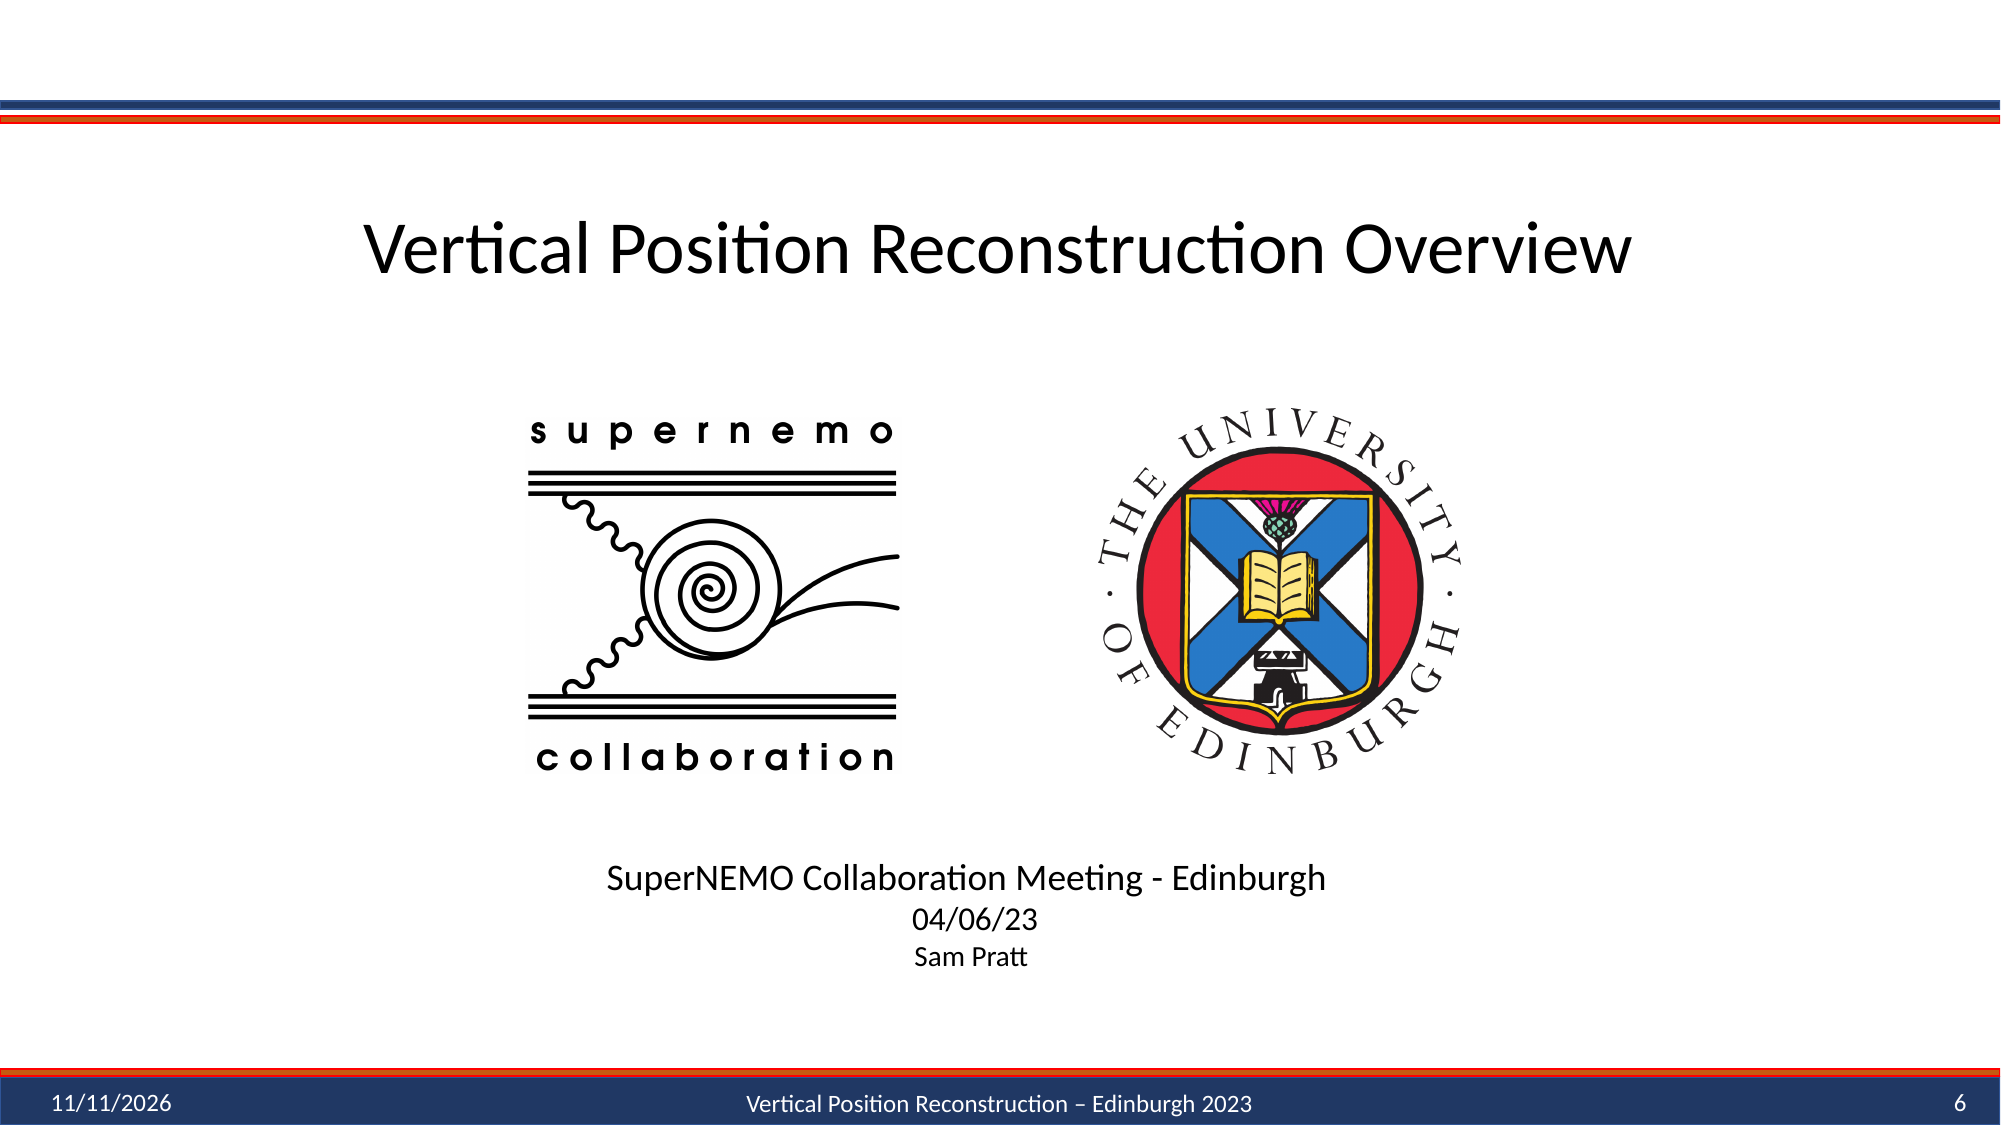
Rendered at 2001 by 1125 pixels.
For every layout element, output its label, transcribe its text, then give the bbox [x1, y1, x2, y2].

subtitle Vertical Position Reconstruction Overview [348, 201, 1849, 473]
picture [1098, 408, 1461, 774]
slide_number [35, 1071, 486, 1125]
footer Vertical Position Reconstruction – Edinburgh 2023 [662, 1072, 1338, 1125]
text_box SuperNEMO Collaboration Meeting - Edinburgh 04/06/23 Sam Pratt [591, 845, 1351, 980]
slide_number 6 [1531, 1071, 1982, 1125]
picture [525, 417, 902, 774]
